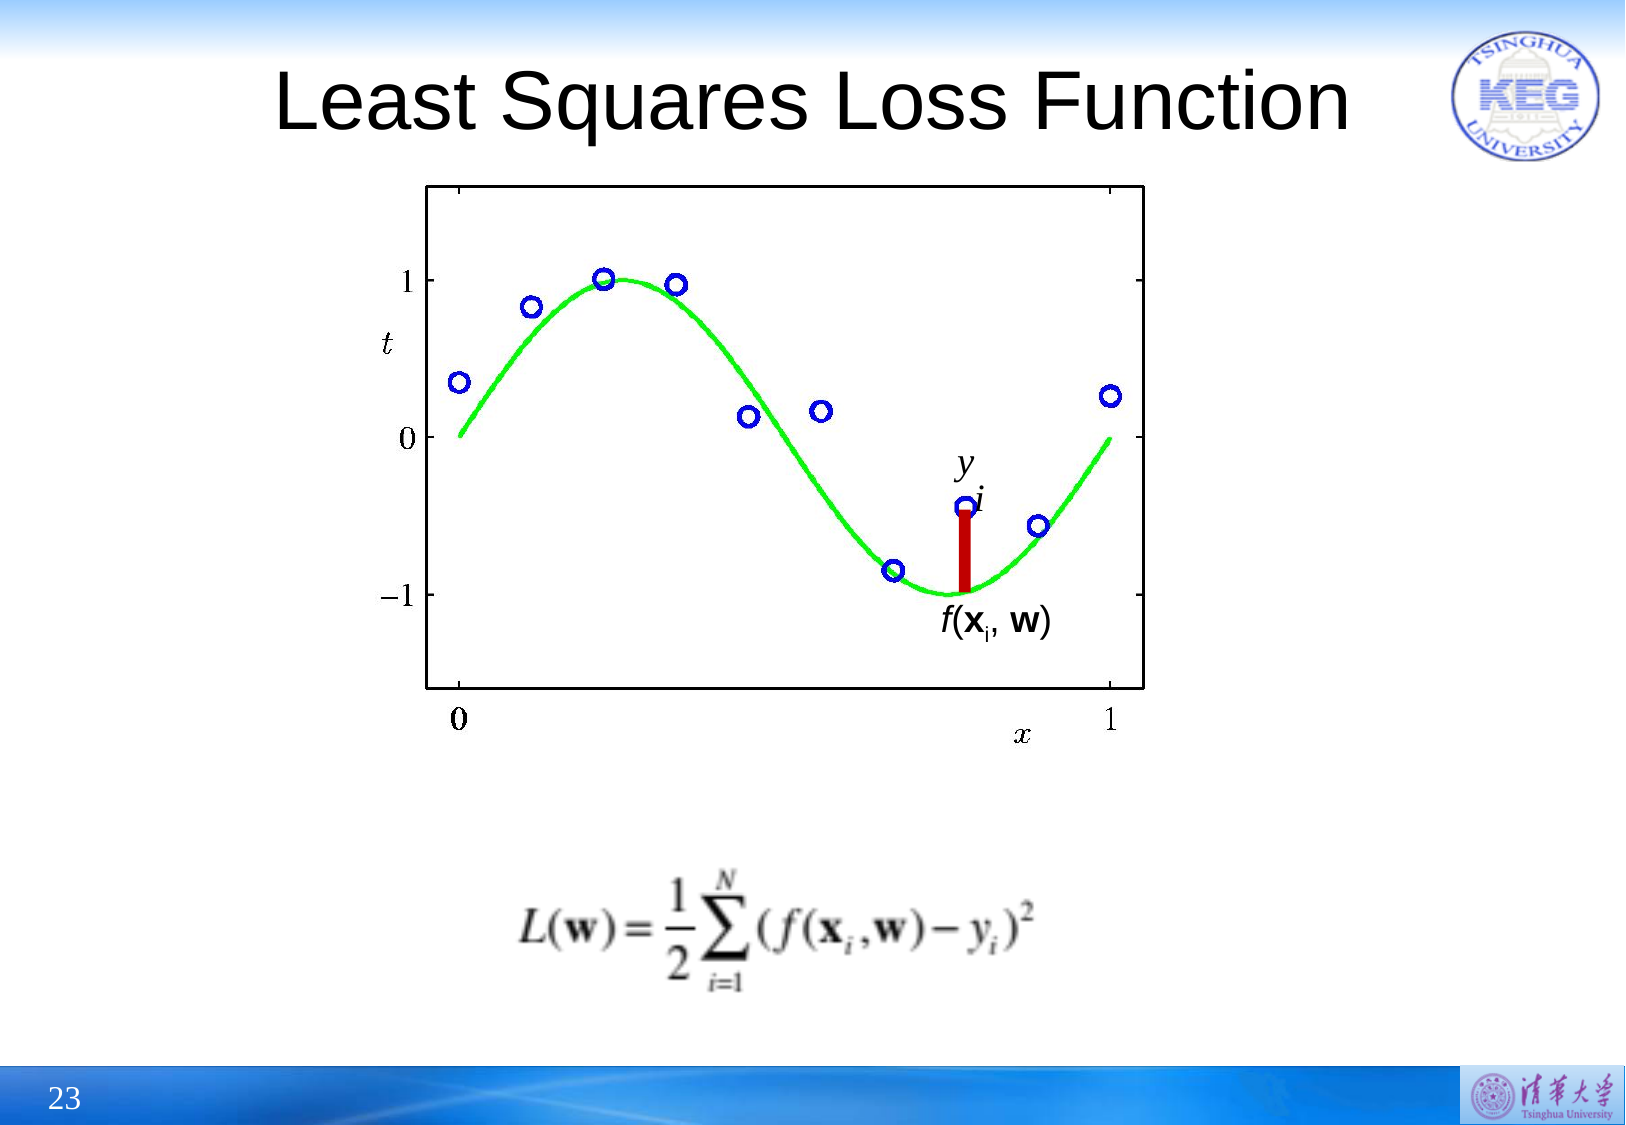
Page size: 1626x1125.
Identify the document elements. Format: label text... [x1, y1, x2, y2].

title Least Squares Loss Function [44, 30, 1581, 162]
picture [1450, 30, 1604, 163]
picture [367, 172, 1156, 758]
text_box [510, 857, 1043, 996]
picture [0, 1065, 1625, 1125]
